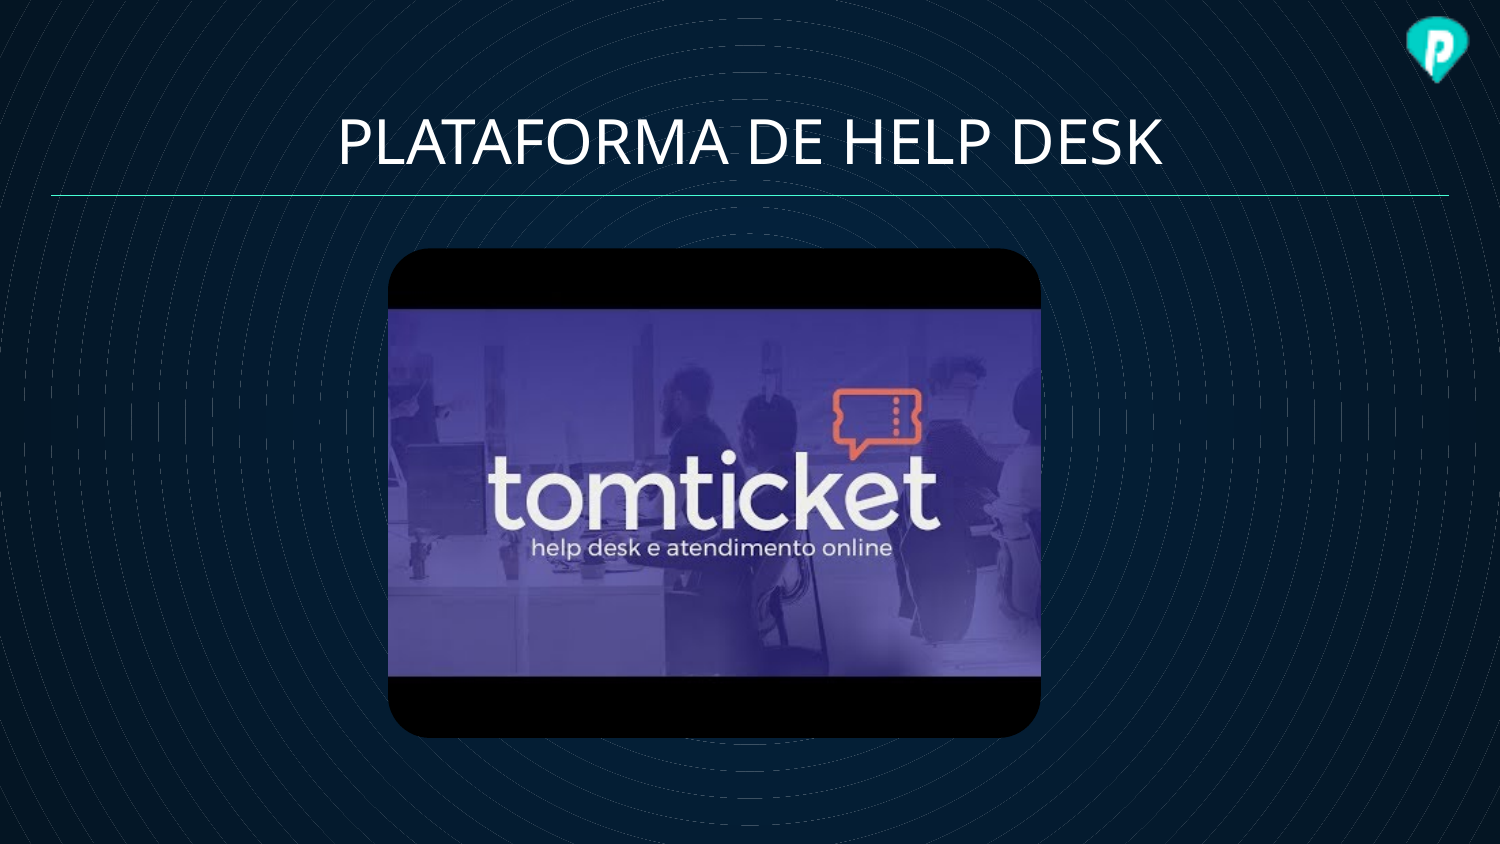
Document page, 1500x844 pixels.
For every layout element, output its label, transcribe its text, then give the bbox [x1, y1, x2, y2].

title PLATAFORMA DE HELP DESK [51, 92, 1449, 192]
picture [1403, 14, 1477, 89]
picture [387, 248, 1041, 739]
